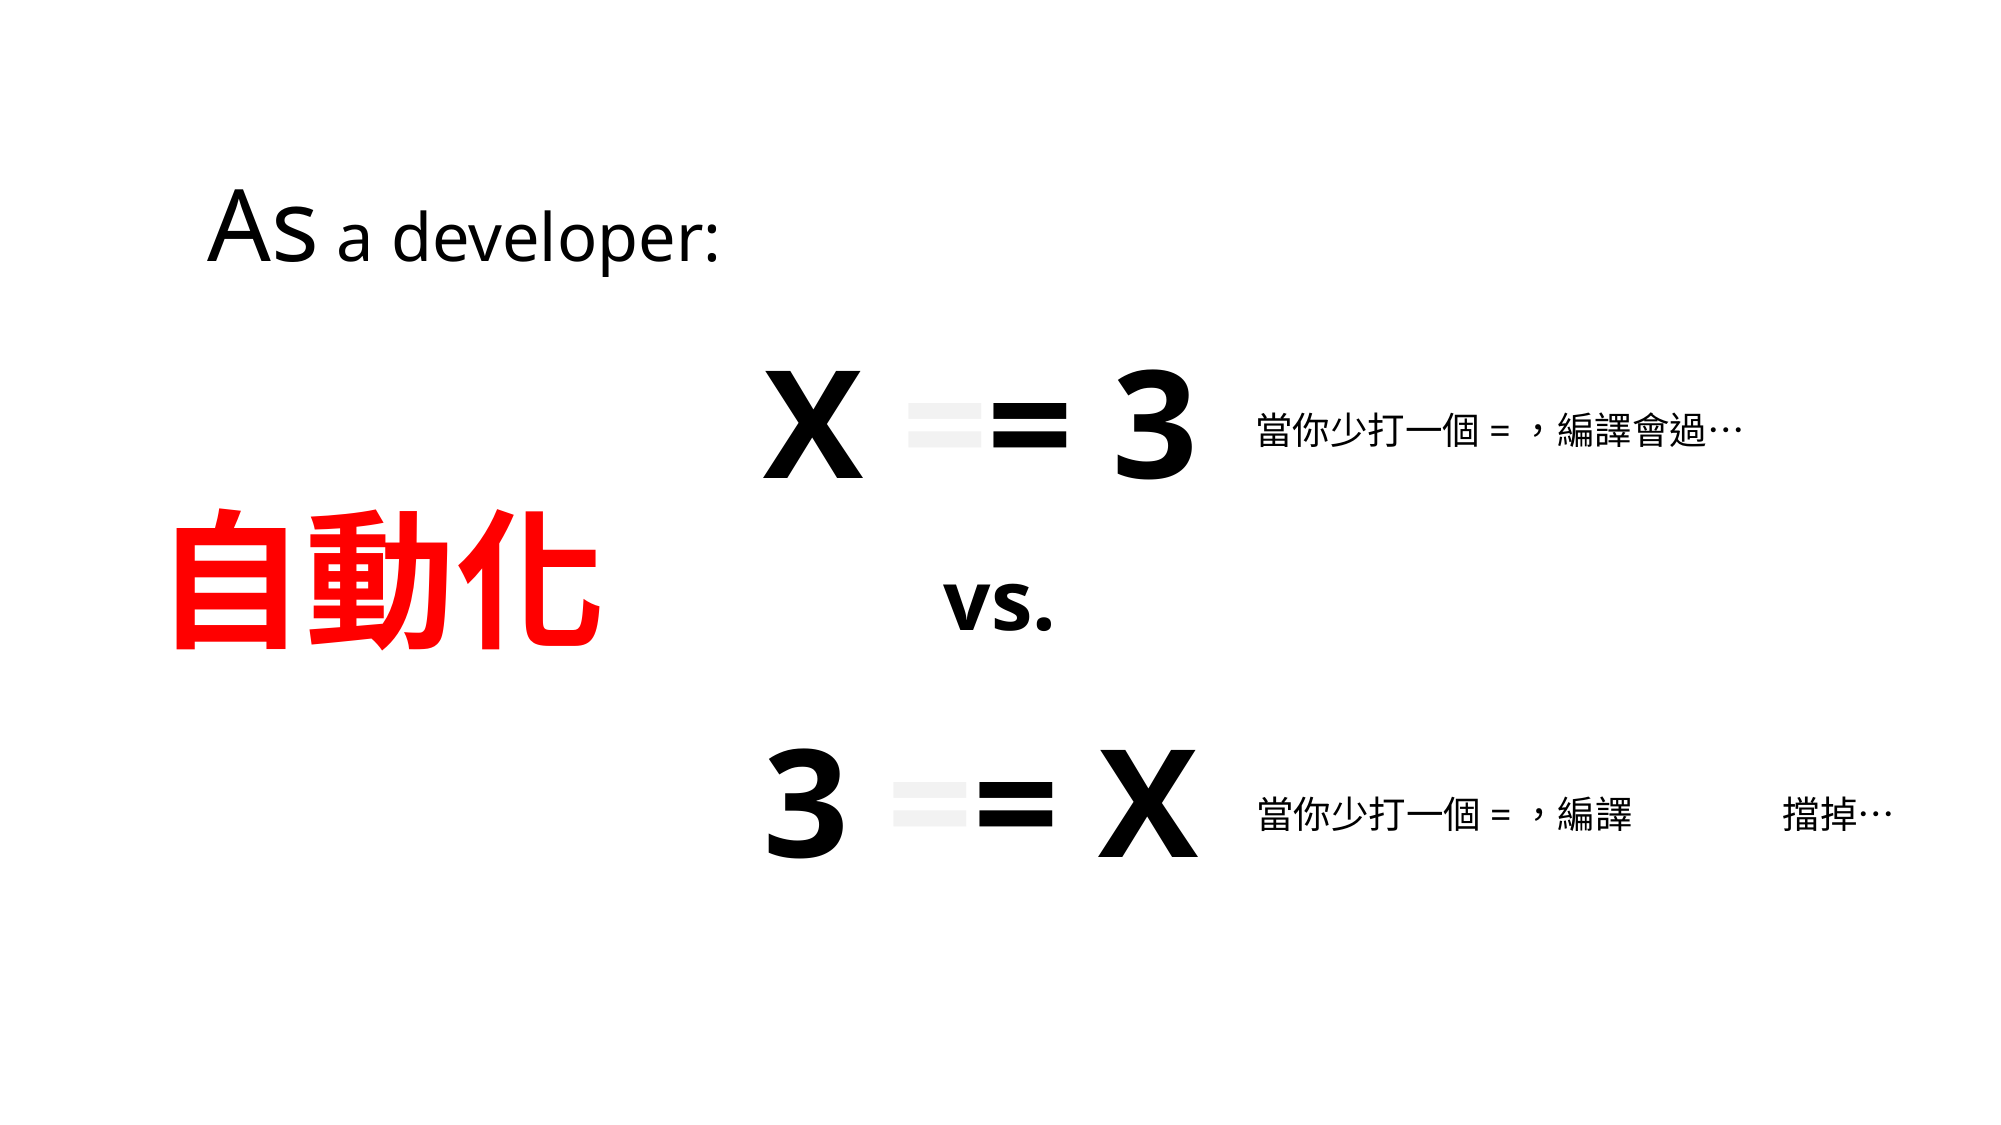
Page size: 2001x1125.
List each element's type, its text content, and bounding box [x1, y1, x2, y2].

text_box 當你少打一個=，編譯自動化擋掉… [1241, 770, 1911, 846]
list 自動化 [140, 499, 893, 697]
text_box 3 == X [715, 699, 1247, 918]
text_box 當你少打一個=，編譯會過… [1240, 399, 1760, 460]
text_box vs. [928, 539, 1071, 655]
text_box As a developer: [192, 154, 738, 289]
title X == 3 [715, 321, 1247, 539]
